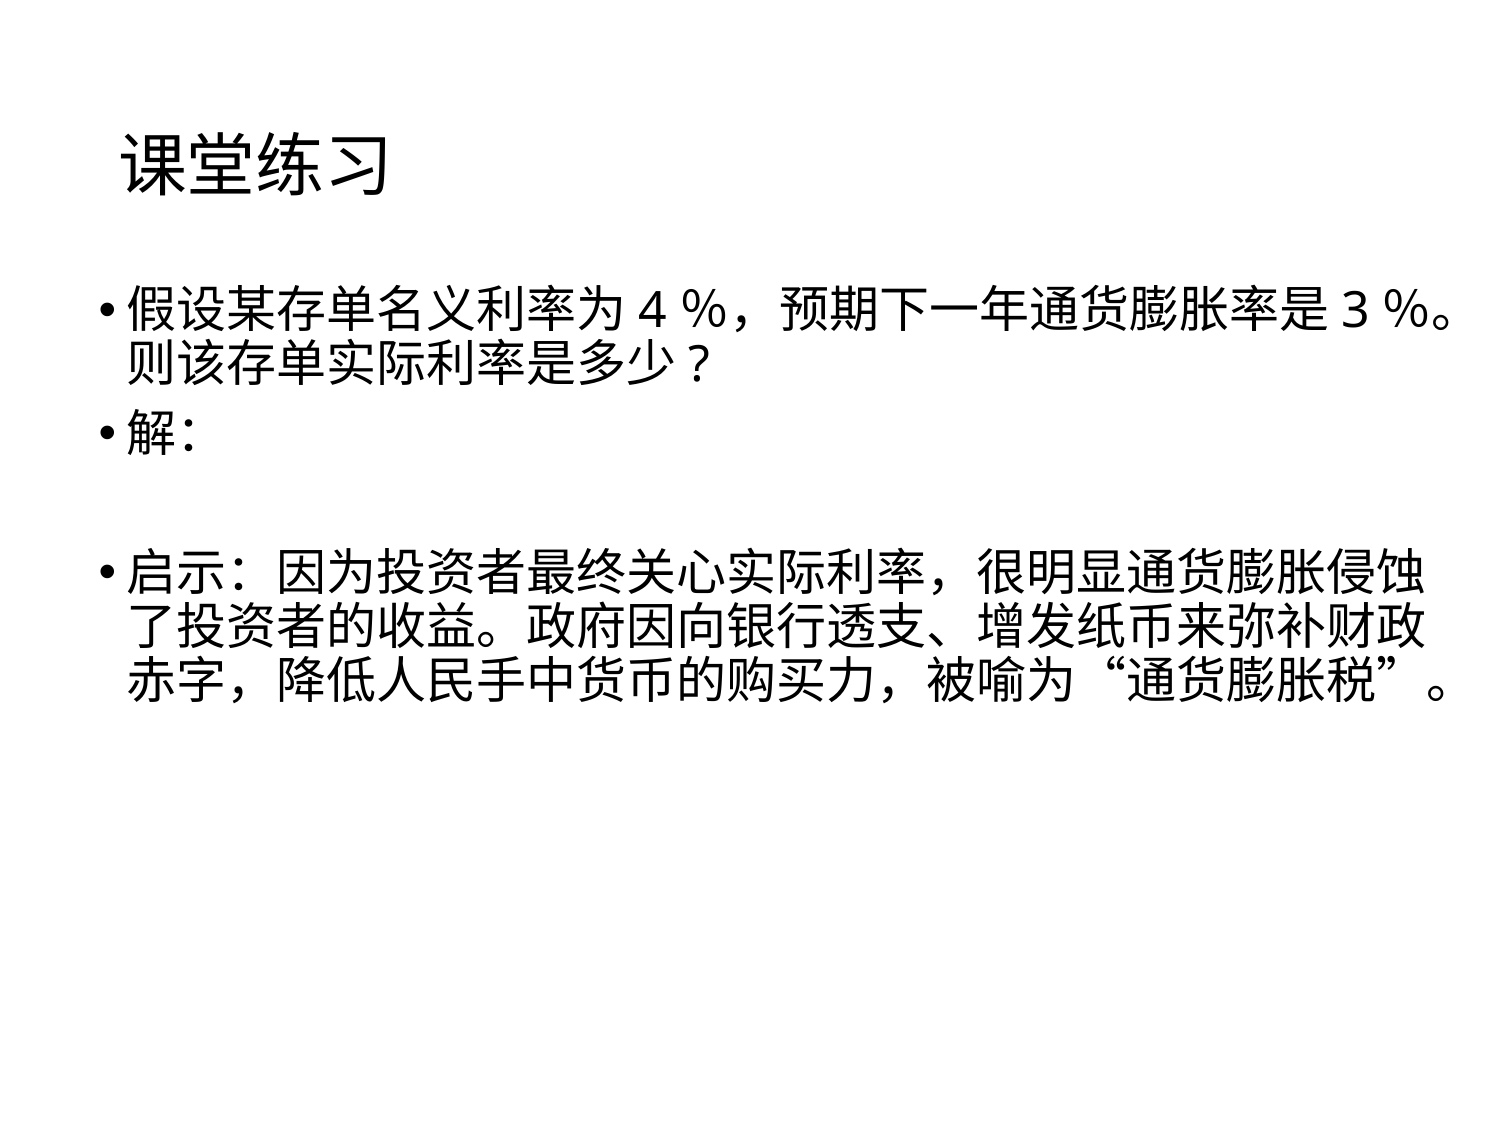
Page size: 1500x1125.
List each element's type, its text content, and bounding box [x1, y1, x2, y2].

title 课堂练习 [103, 59, 1397, 278]
